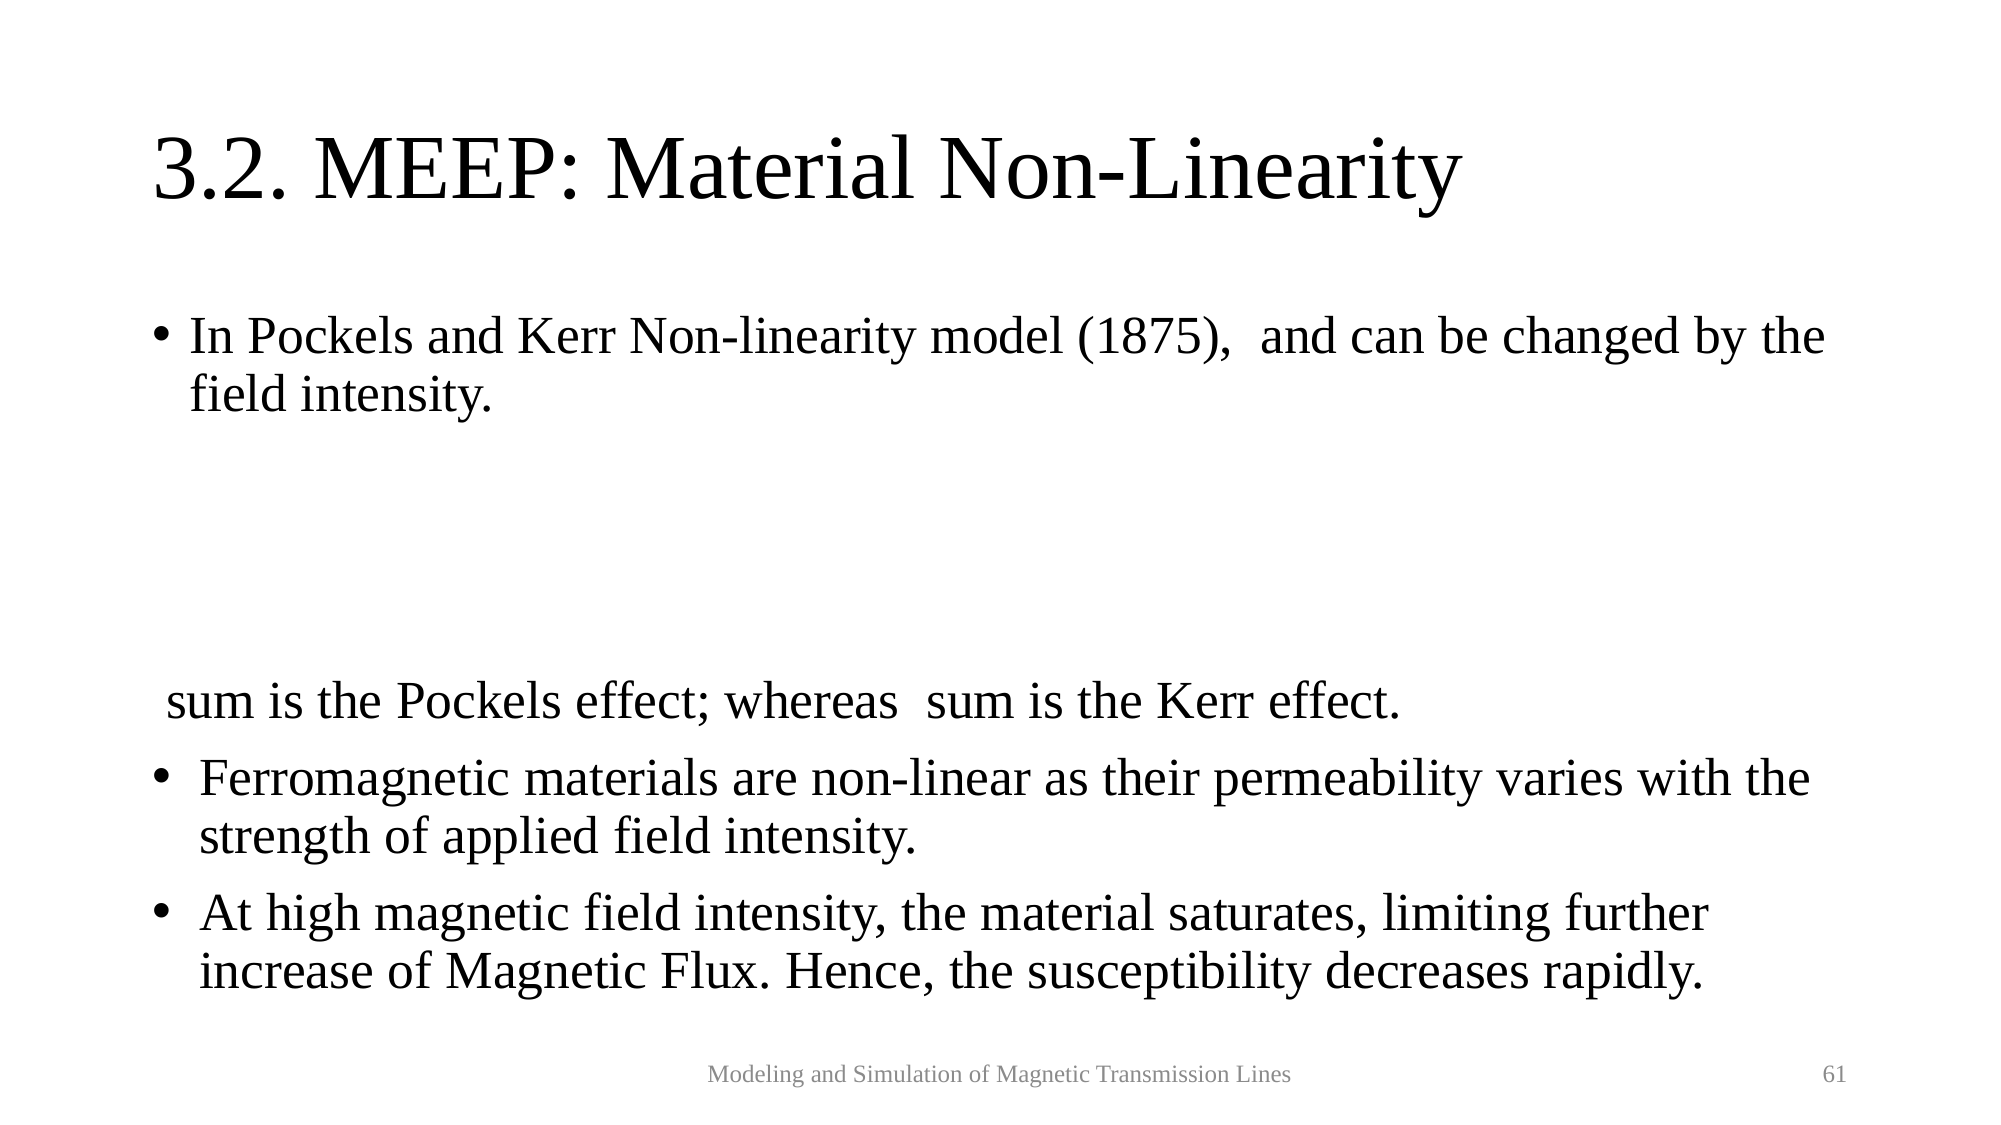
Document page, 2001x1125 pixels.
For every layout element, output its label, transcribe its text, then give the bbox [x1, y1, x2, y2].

footer Modeling and Simulation of Magnetic Transmission Lines [662, 1042, 1338, 1103]
title 3.2. MEEP: Material Non-Linearity [137, 59, 1863, 278]
slide_number 61 [1412, 1042, 1863, 1103]
